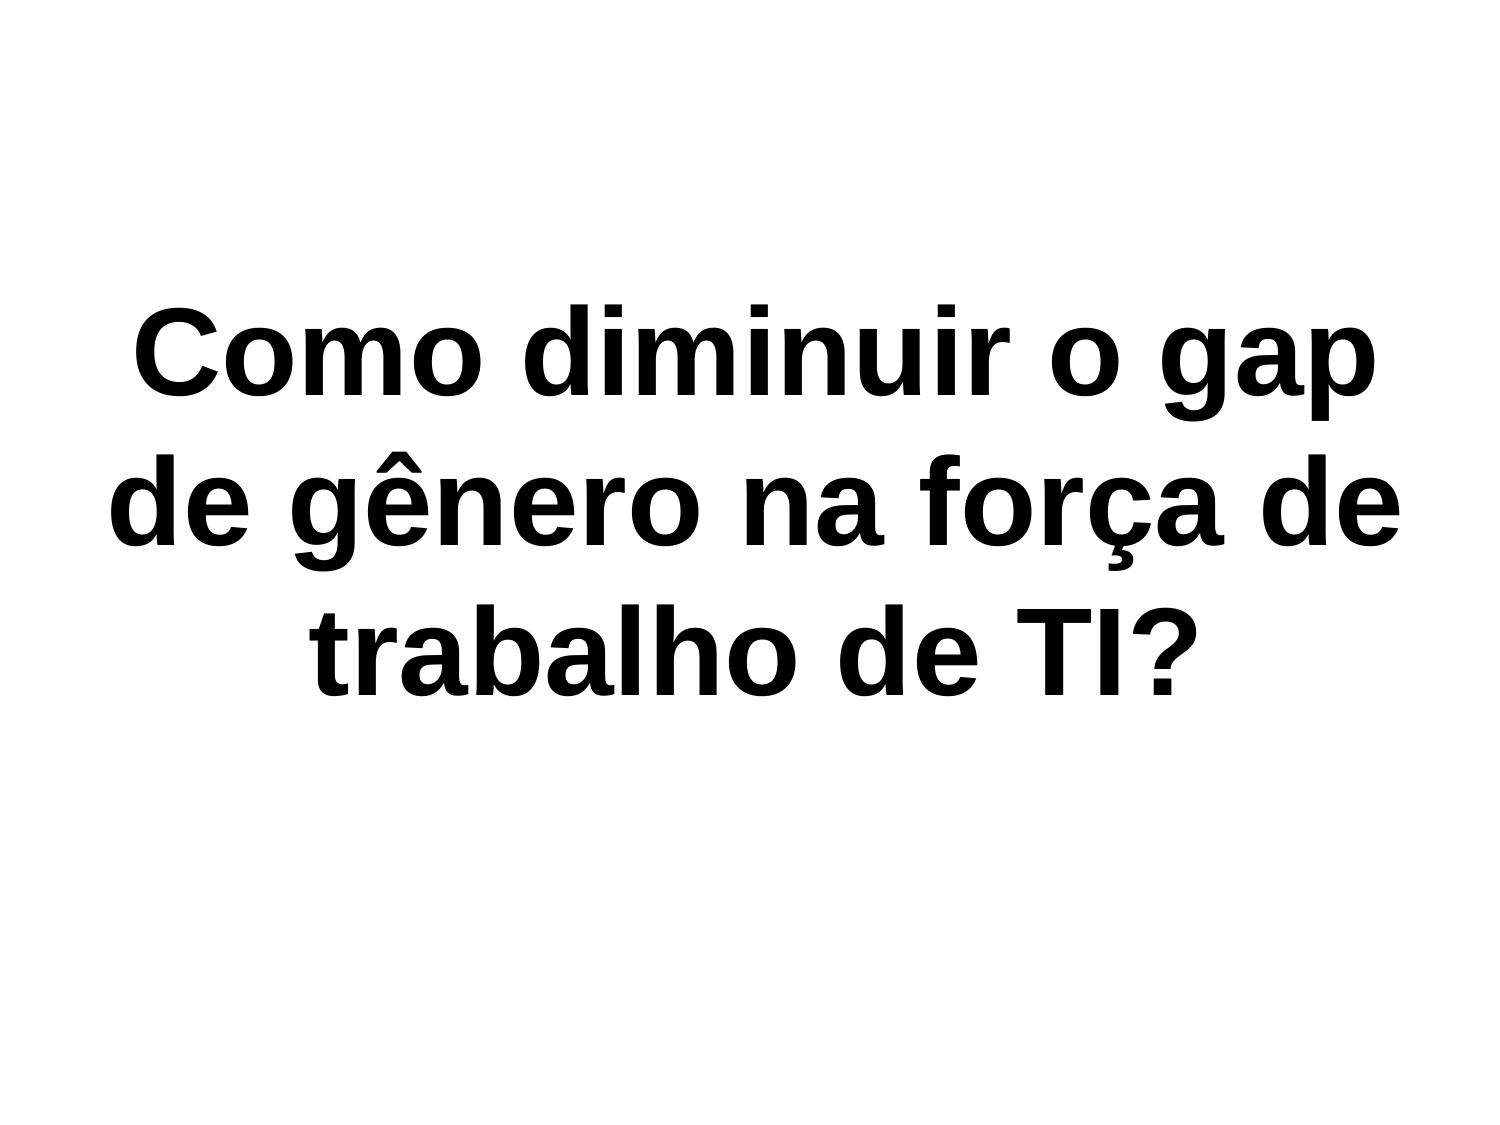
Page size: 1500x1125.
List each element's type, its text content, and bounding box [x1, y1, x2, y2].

title Como diminuir o gap de gênero na força de trabalho de TI? [62, 374, 1450, 616]
